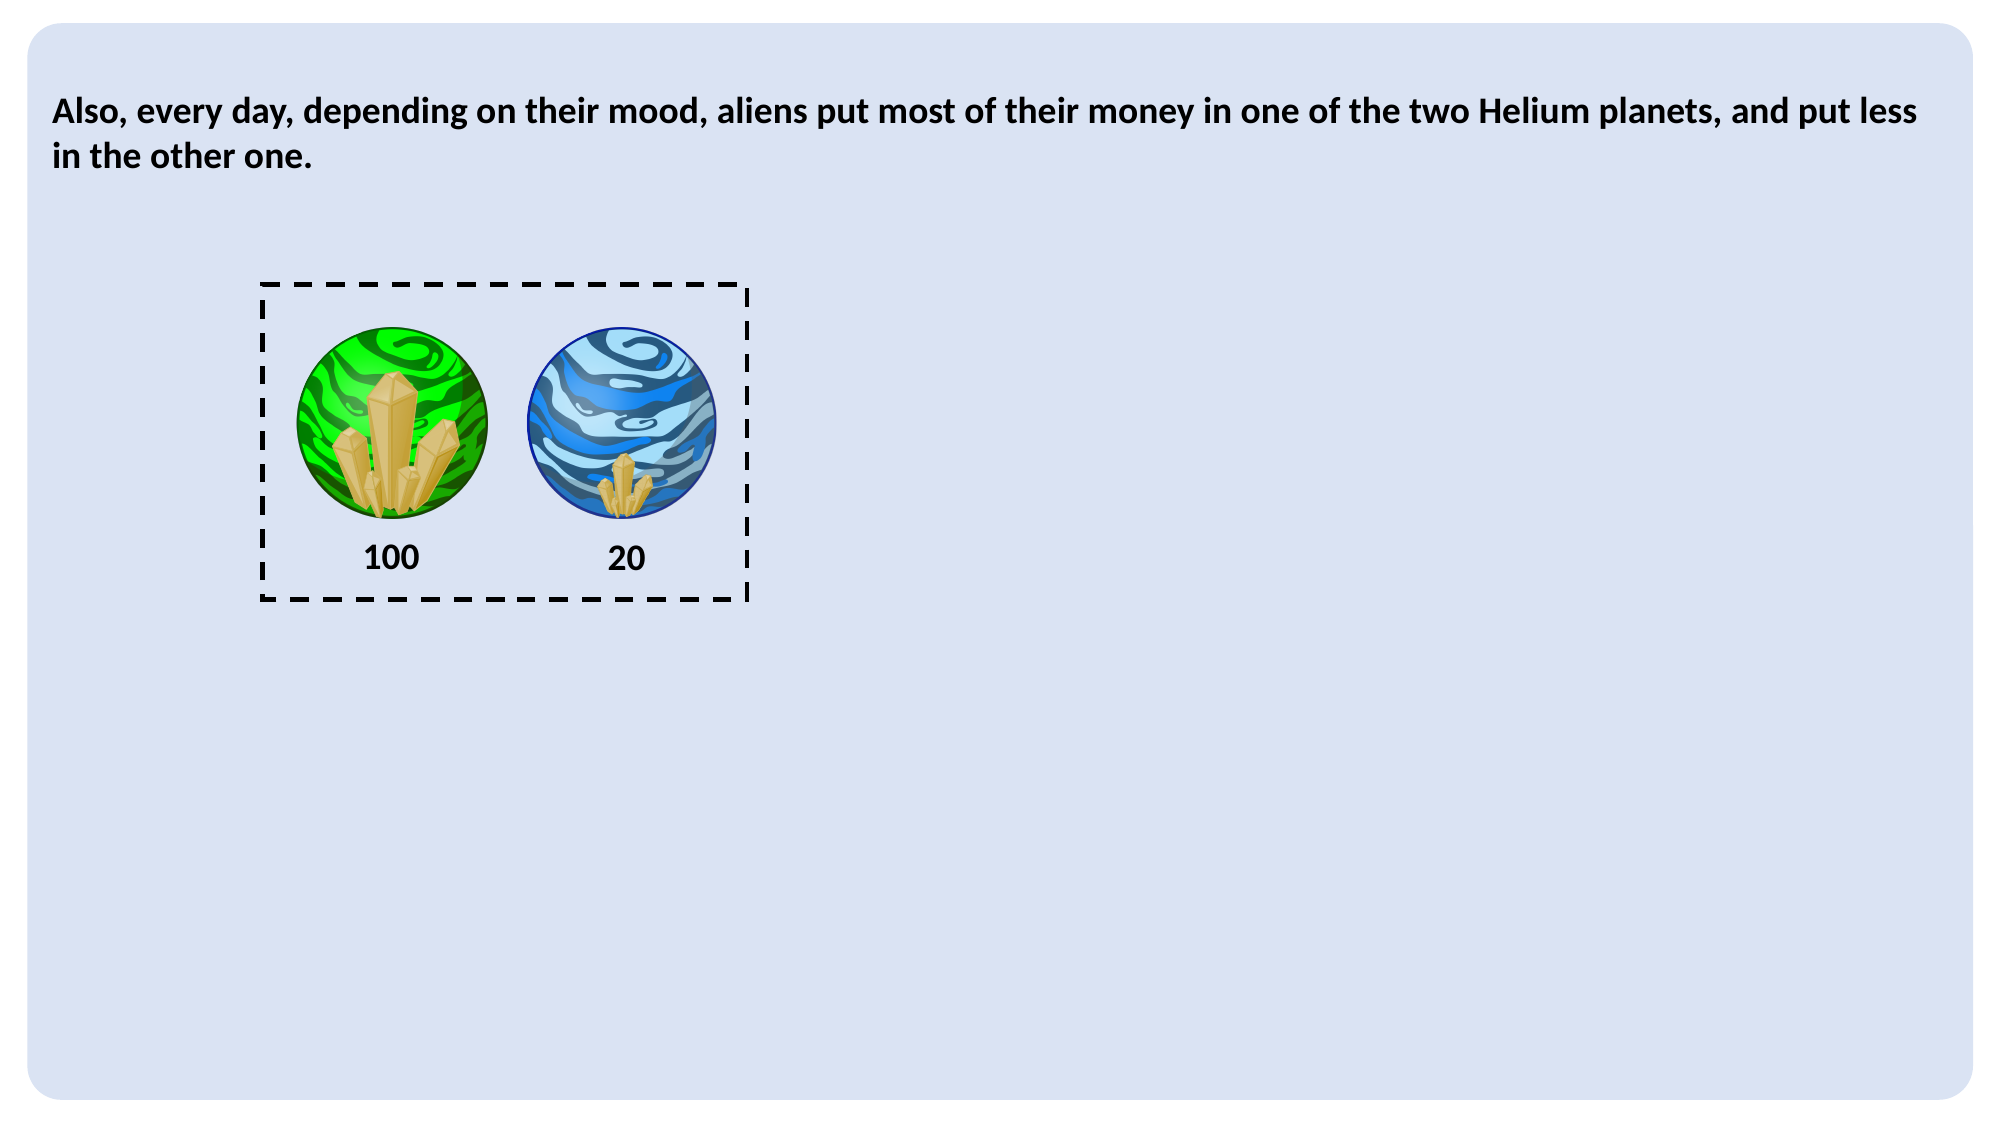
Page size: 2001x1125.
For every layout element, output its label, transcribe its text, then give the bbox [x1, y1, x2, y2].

text_box [262, 284, 748, 600]
picture [526, 327, 717, 519]
text_box Also, every day, depending on their mood, aliens put most of their money in one of the two Helium planets, and put less in the other one. [26, 22, 1975, 1101]
picture [296, 327, 488, 519]
